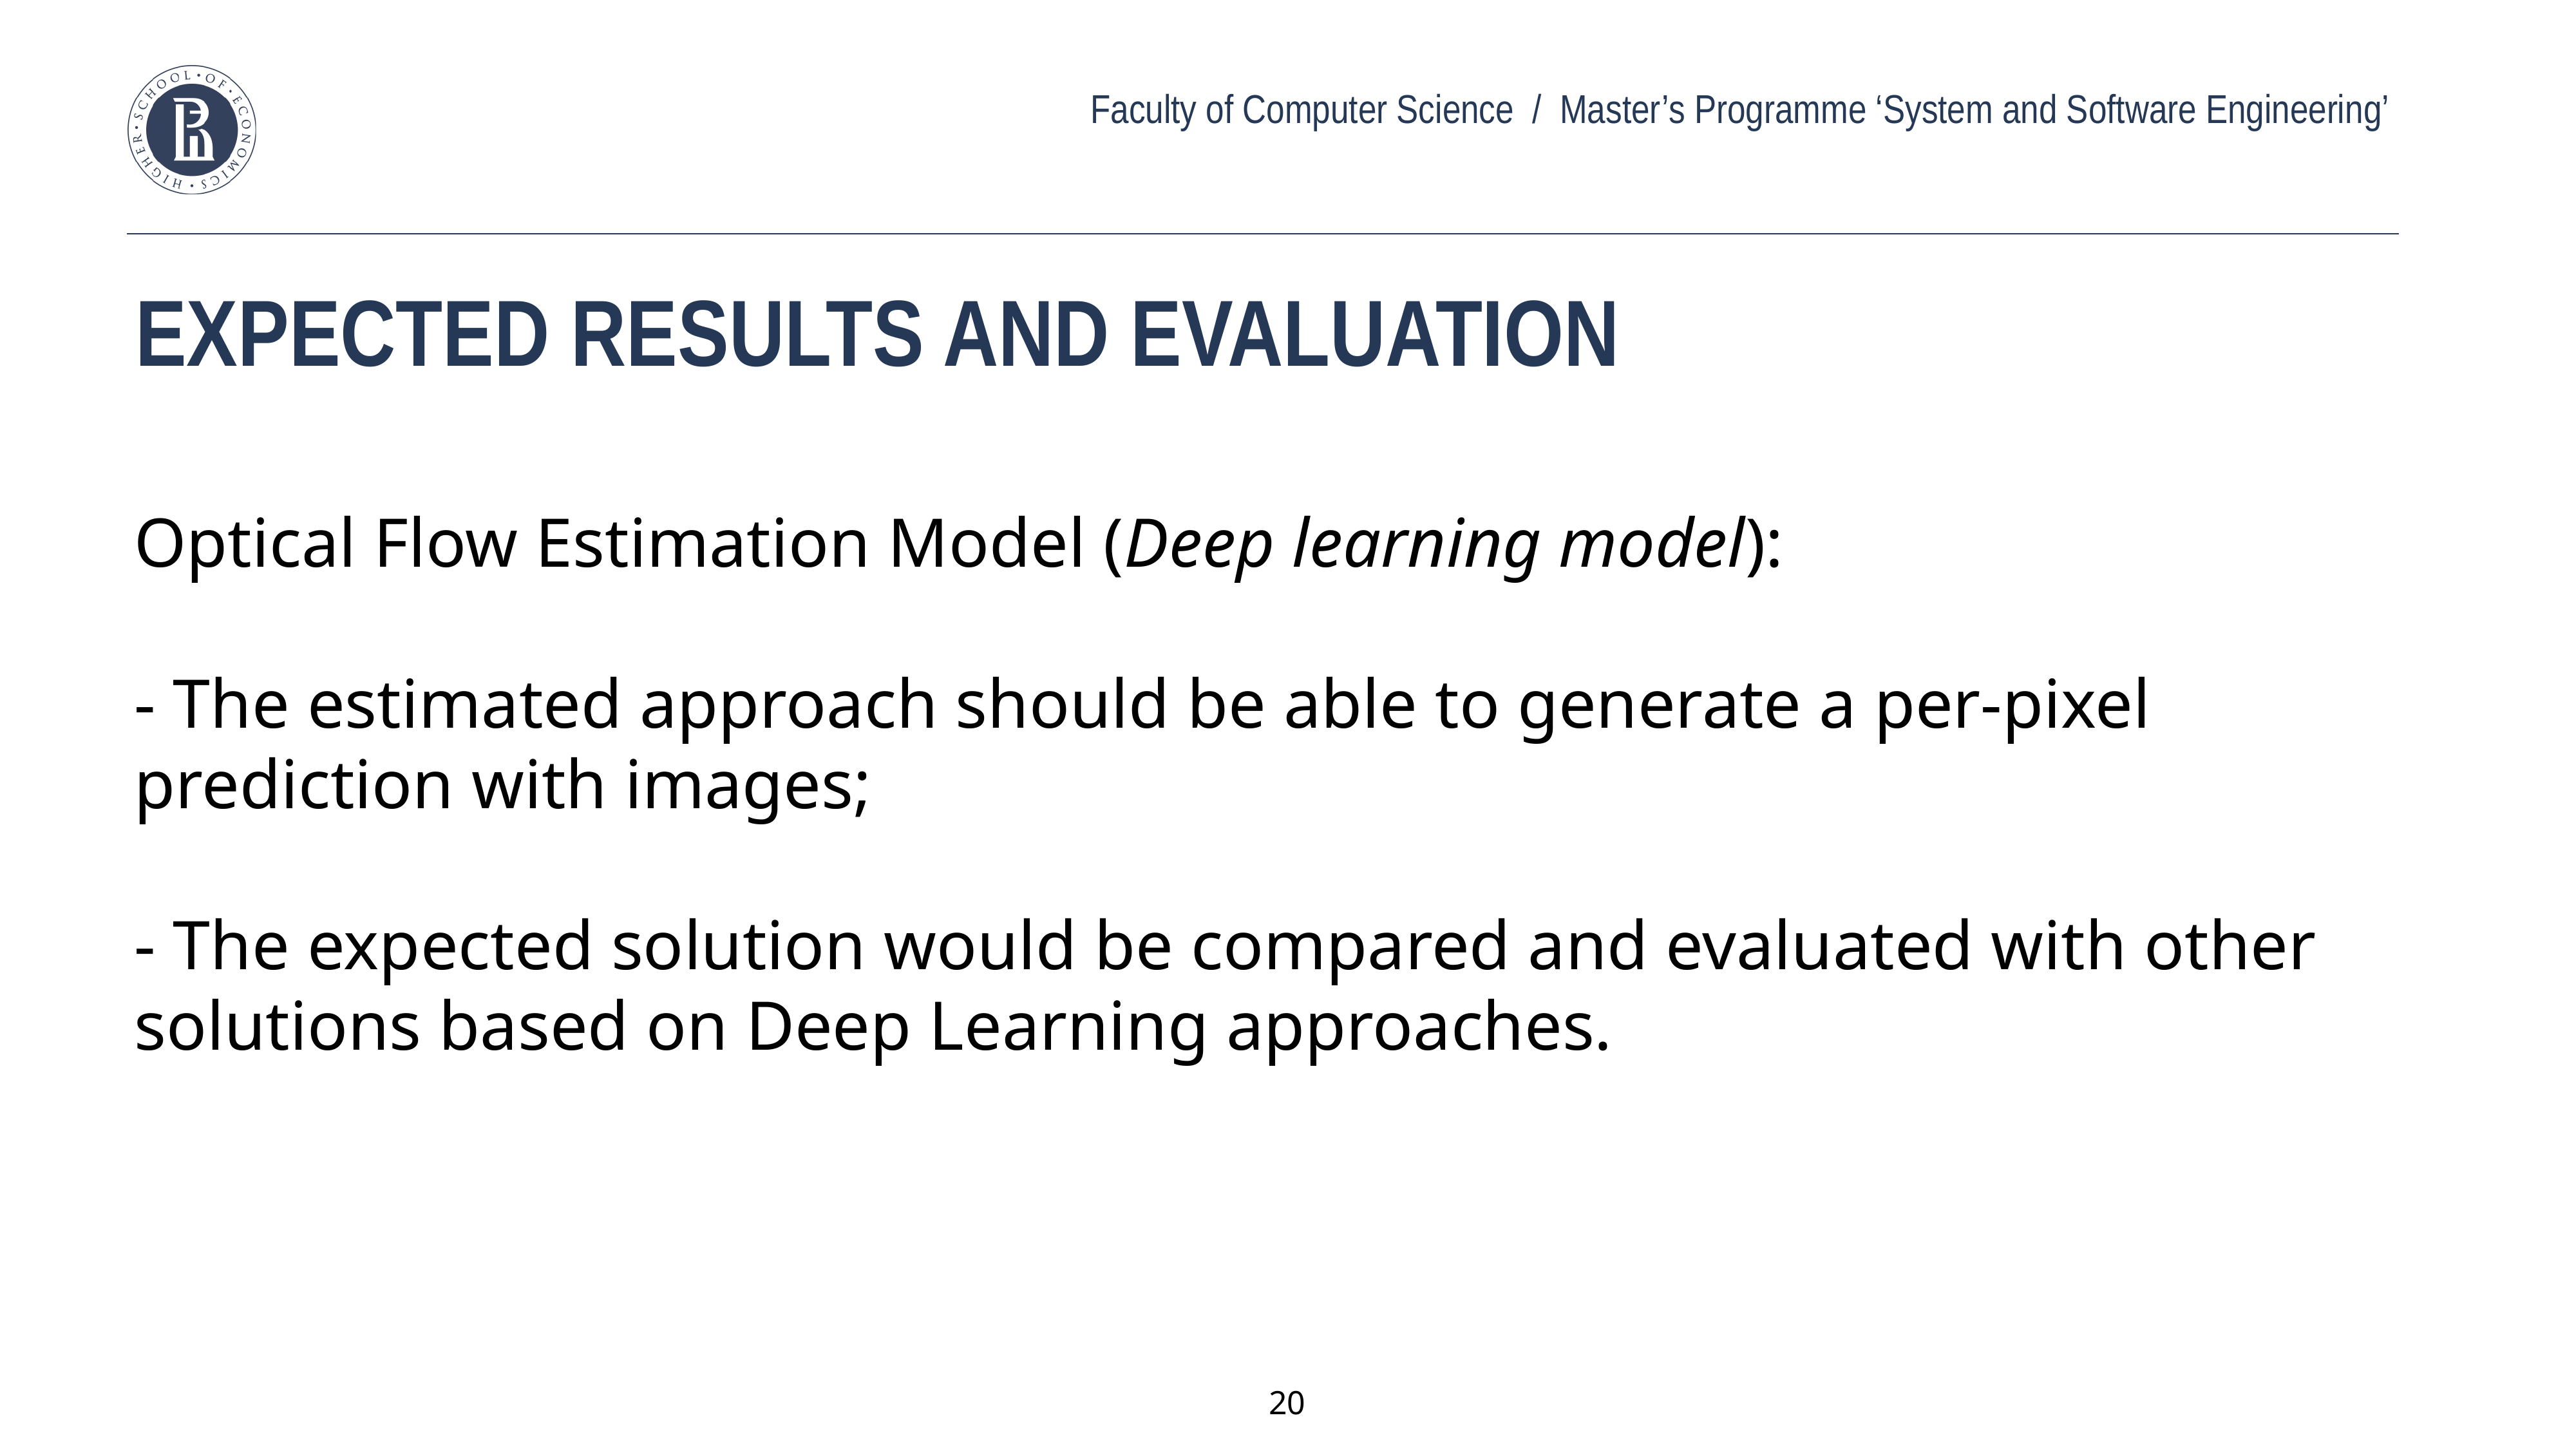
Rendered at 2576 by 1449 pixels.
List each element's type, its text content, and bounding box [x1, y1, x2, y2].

text_box Faculty of Computer Science / Master’s Programme ‘System and Software Engineering’ [985, 75, 2399, 178]
text_box Expected Results And evaluation [128, 265, 2400, 405]
picture [128, 65, 256, 194]
slide_number 20 [1260, 1374, 1314, 1429]
text_box Optical Flow Estimation Model (Deep learning model): - The estimated approach should be able to generate a per-pixel prediction with images; - The expected solution would be compared and evaluated with other solutions based on Deep Learning approaches. [126, 492, 2399, 1341]
